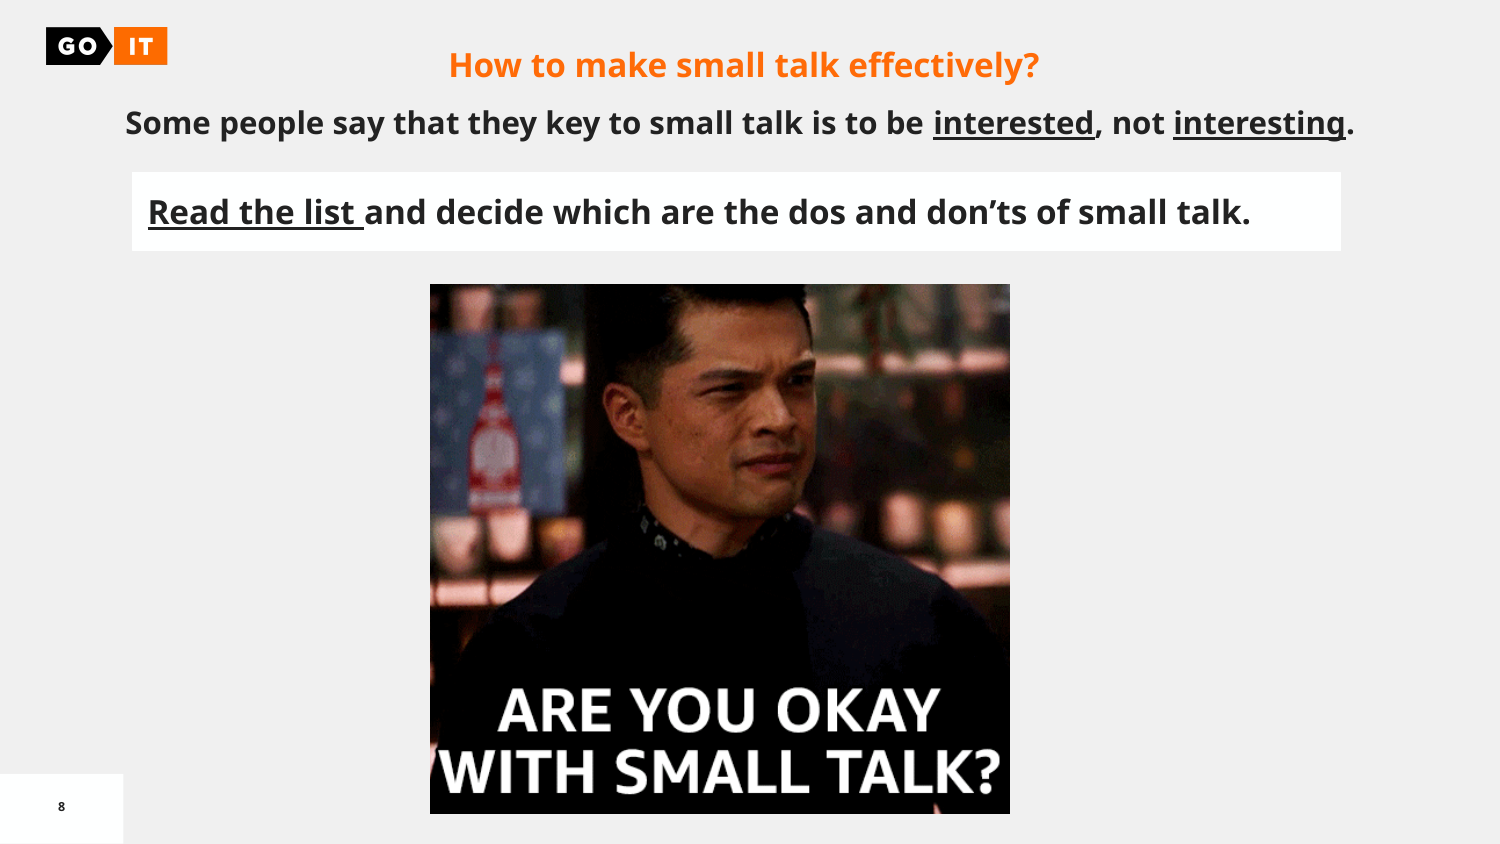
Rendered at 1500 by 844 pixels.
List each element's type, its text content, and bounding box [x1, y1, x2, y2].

text_box [132, 172, 1341, 176]
text_box How to make small talk effectively? Some people say that they key to small talk is to be interested, not interesting. [45, 9, 1444, 156]
text_box Read the list and decide which are the dos and don’ts of small talk. [132, 176, 1341, 252]
picture [429, 284, 1011, 814]
